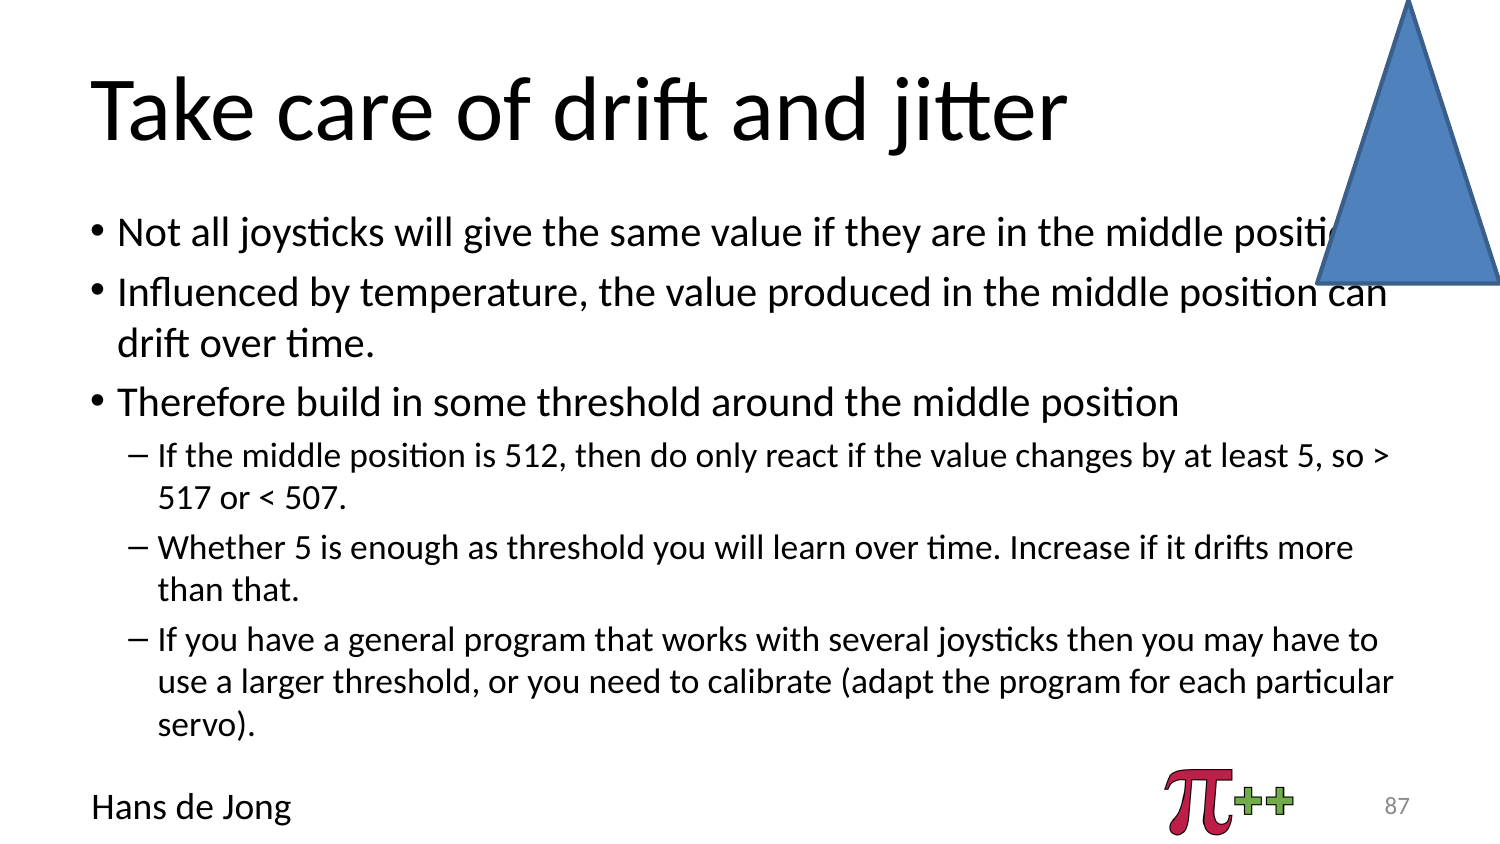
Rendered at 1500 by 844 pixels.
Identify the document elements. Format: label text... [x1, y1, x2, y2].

text_box [1314, 0, 1500, 286]
title Take care of drift and jitter [75, 33, 1395, 175]
list Not all joysticks will give the same value if they are in the middle position Influenced by temperature, the value produced in the middle position can drift over time. Therefore build in some threshold around the middle position If the middle position is 512, then do only react if the value changes by at least 5, so > 517 or < 507. Whether 5 is enough as threshold you will learn over time. Increase if it drifts more than that. If you have a general program that works with several joysticks then you may have to use a larger threshold, or you need to calibrate (adapt the program for each particular servo). [75, 196, 1425, 754]
slide_number 87 [1340, 782, 1425, 827]
picture [1163, 768, 1294, 836]
